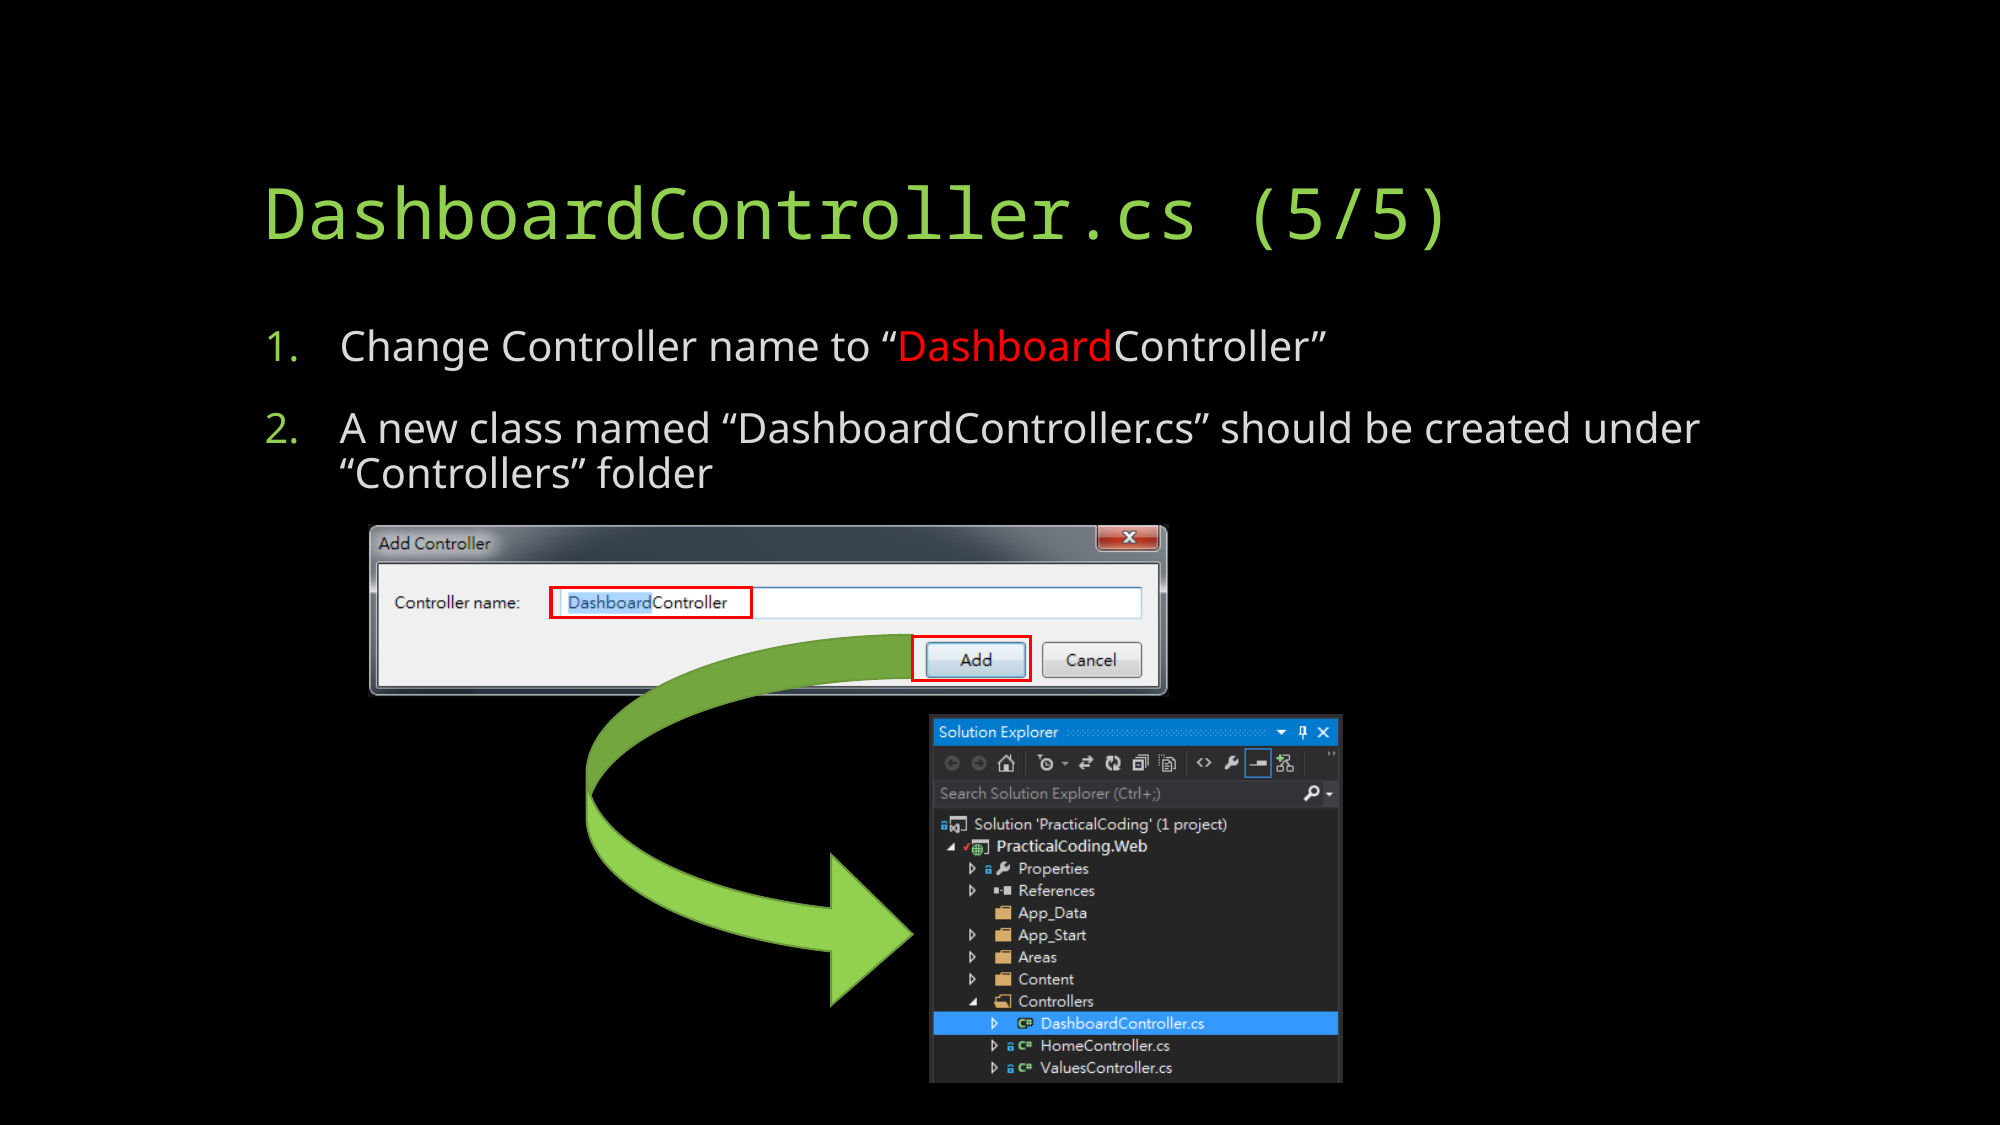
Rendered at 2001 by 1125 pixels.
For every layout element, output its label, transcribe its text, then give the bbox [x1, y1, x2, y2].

text_box Change Controller name to “DashboardController” A new class named “DashboardController.cs” should be created under “Controllers” folder [249, 318, 1839, 1083]
title DashboardController.cs (5/5) [249, 75, 1750, 263]
picture [929, 714, 1343, 1083]
picture [368, 524, 1169, 697]
text_box [585, 697, 915, 1008]
